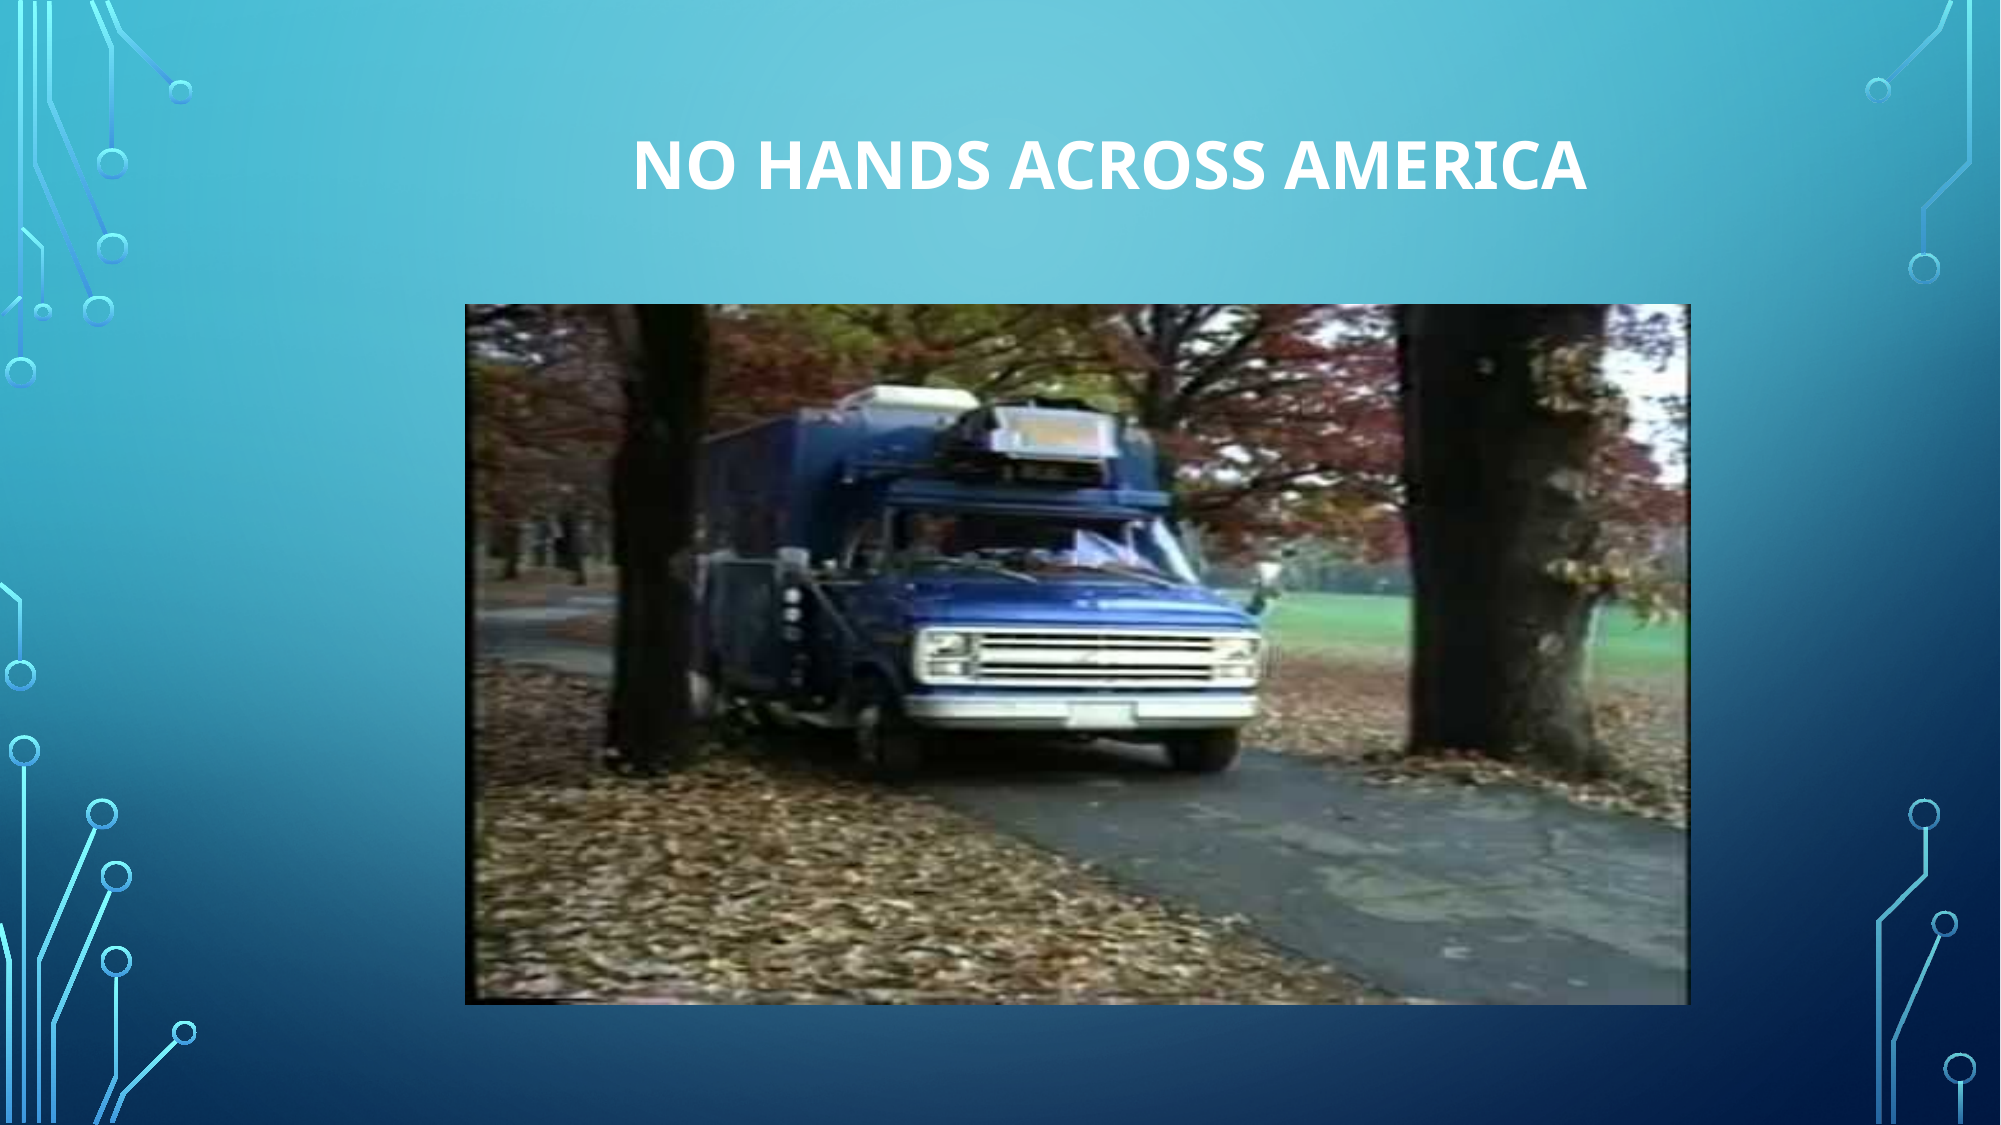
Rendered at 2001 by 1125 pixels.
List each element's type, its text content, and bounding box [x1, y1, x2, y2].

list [464, 304, 1691, 1006]
title NO HANDS ACROSS AMERICA [527, 102, 1693, 234]
